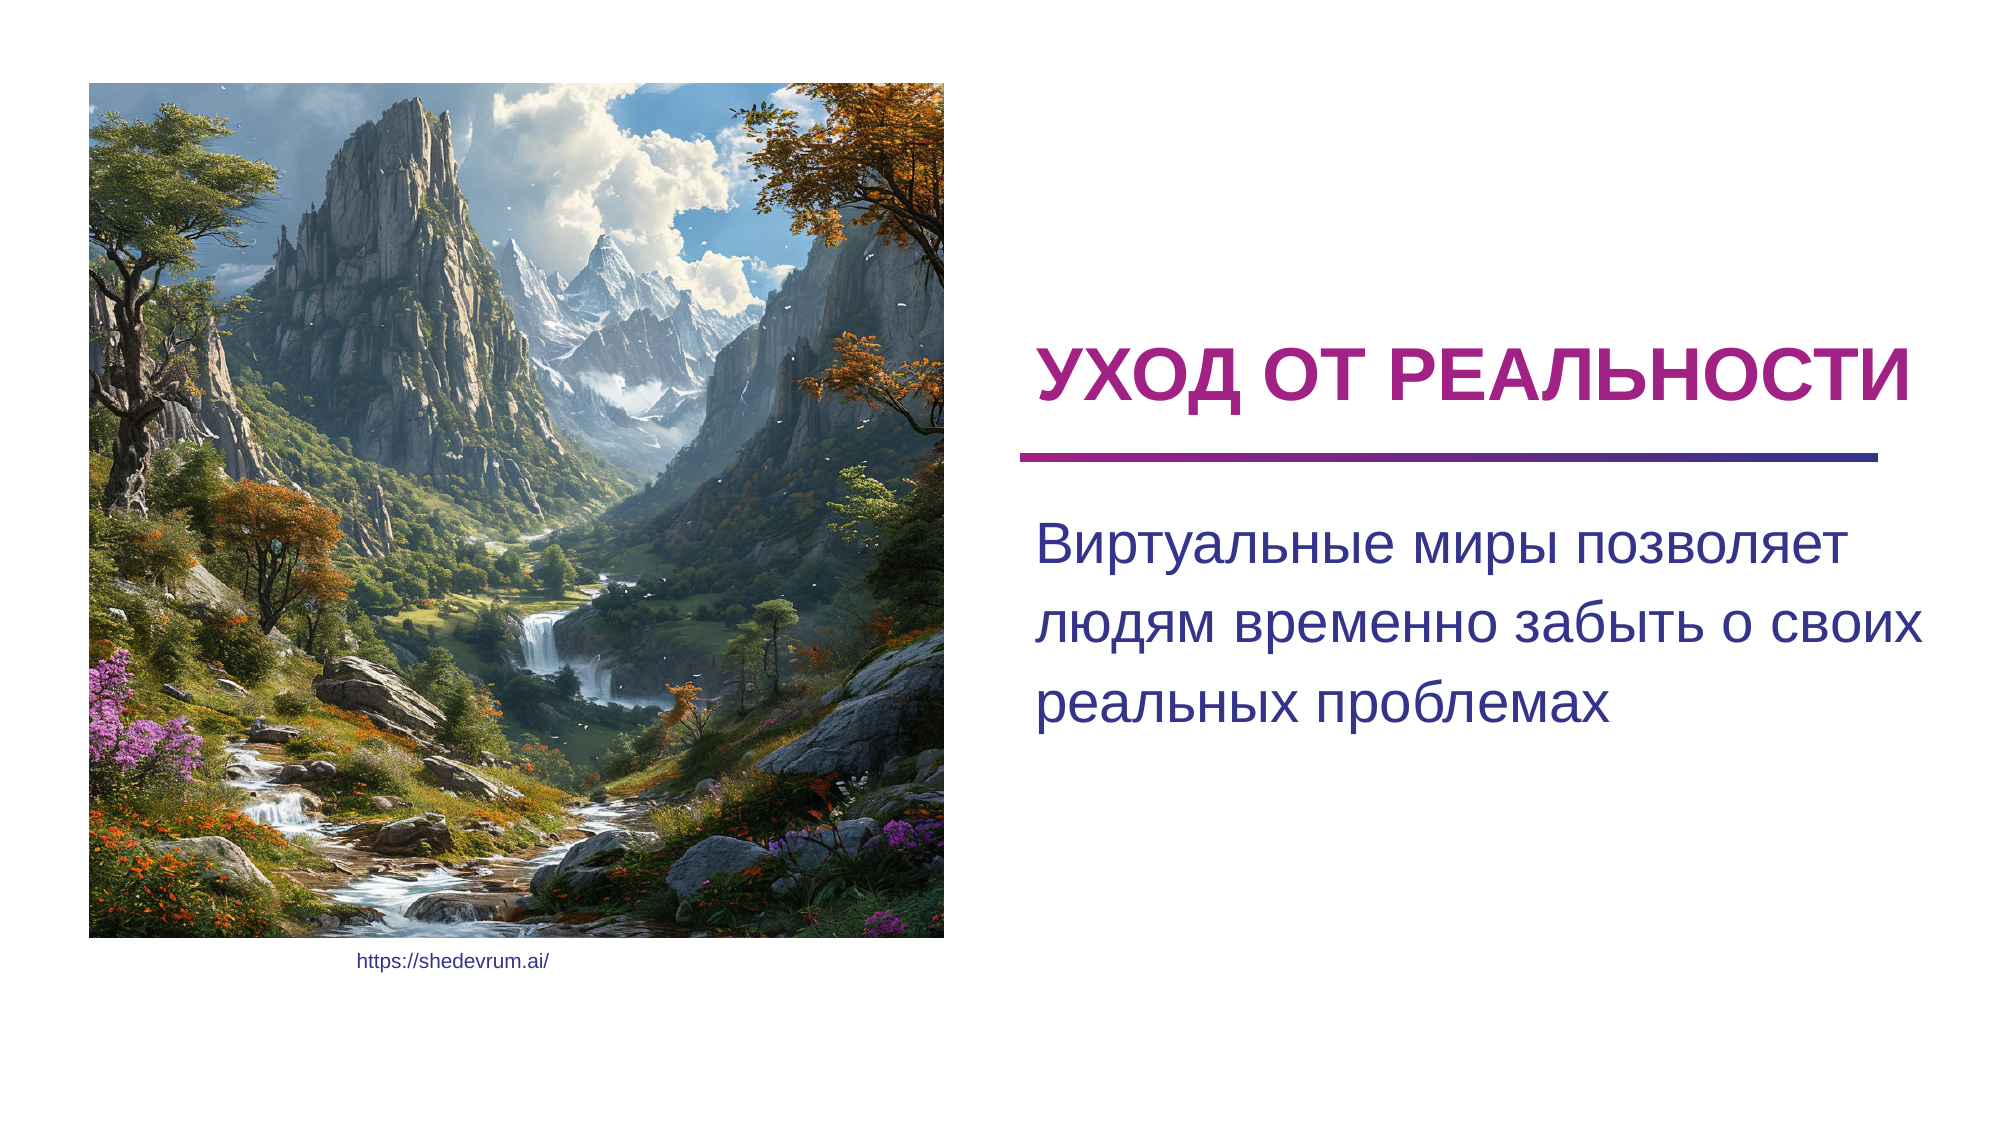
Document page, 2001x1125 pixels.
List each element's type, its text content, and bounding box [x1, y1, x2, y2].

text_box Виртуальные миры позволяет людям временно забыть о своих реальных проблемах [1020, 487, 1949, 835]
picture [89, 82, 945, 938]
picture [1020, 452, 1878, 462]
text_box уход от реальности [1021, 321, 1949, 432]
text_box https://shedevrum.ai/ [341, 946, 692, 988]
